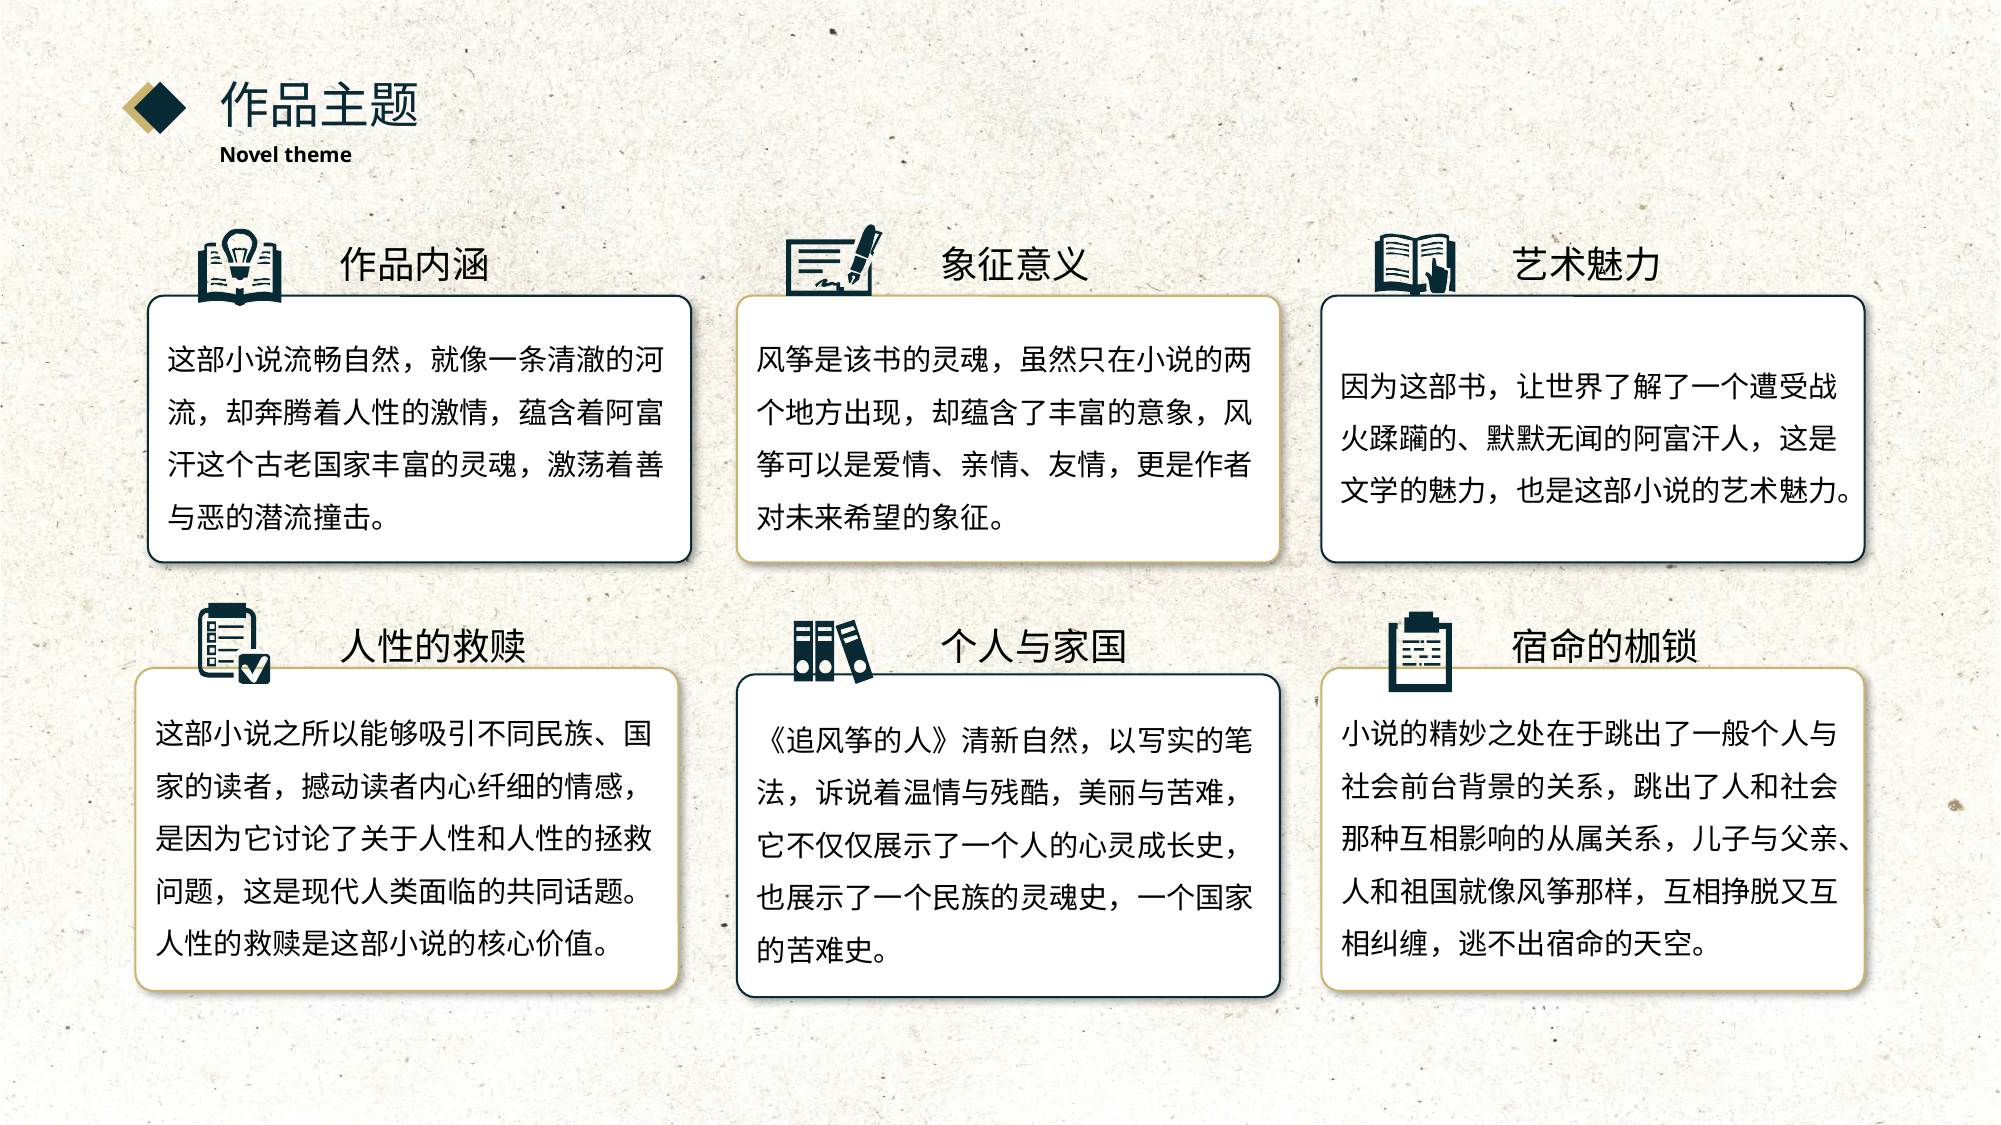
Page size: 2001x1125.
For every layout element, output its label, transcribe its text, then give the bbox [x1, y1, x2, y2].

text_box 艺术魅力 [1563, 233, 1721, 294]
picture [3, 0, 2000, 1125]
text_box 这部小说之所以能够吸引不同民族、国家的读者，撼动读者内心纤细的情感，是因为它讨论了关于人性和人性的拯救问题，这是现代人类面临的共同话题。人性的救赎是这部小说的核心价值。 [134, 666, 437, 992]
text_box [198, 242, 282, 306]
text_box 这部小说流畅自然，就像一条清澈的河流，却奔腾着人性的激情，蕴含着阿富汗这个古老国家丰富的灵魂，激荡着善与恶的潜流撞击。 [146, 294, 437, 564]
text_box 人性的救赎 [324, 615, 437, 676]
text_box 小说的精妙之处在于跳出了一般个人与社会前台背景的关系，跳出了人和社会那种互相影响的从属关系，儿子与父亲、人和祖国就像风筝那样，互相挣脱又互相纠缠，逃不出宿命的天空。 [1563, 666, 1866, 992]
text_box [198, 602, 257, 678]
text_box [221, 228, 258, 263]
text_box [238, 653, 271, 684]
text_box 因为这部书，让世界了解了一个遭受战火蹂躏的、默默无闻的阿富汗人，这是文学的魅力，也是这部小说的艺术魅力。 [1563, 294, 1866, 564]
text_box 宿命的枷锁 [1563, 615, 1721, 676]
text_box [121, 66, 508, 175]
text_box 作品内涵 [324, 233, 437, 294]
